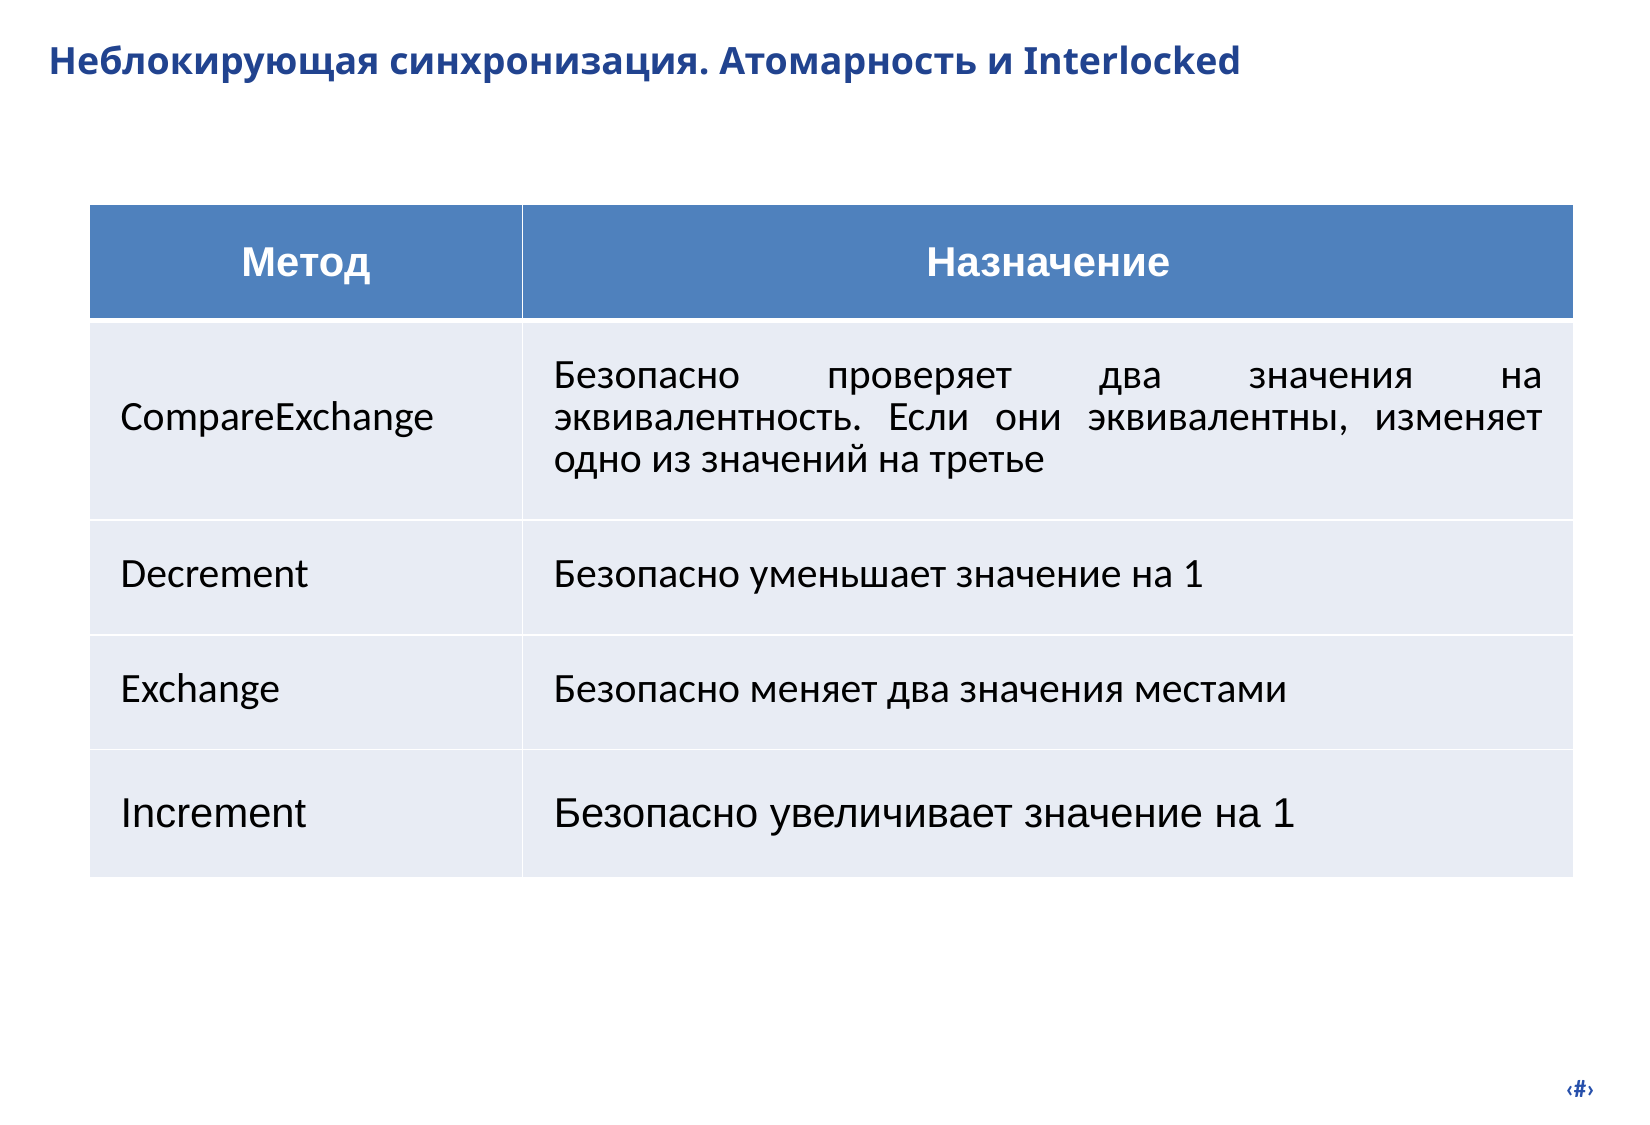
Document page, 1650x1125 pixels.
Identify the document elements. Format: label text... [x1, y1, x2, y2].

table_cell Increment [90, 750, 522, 877]
table_cell Decrement [90, 521, 522, 634]
table_cell Безопасно проверяет два значения на эквивалентность. Если они эквивалентны, изменяет одно из значений на третье [523, 323, 1573, 519]
table_cell Безопасно уменьшает значение на 1 [523, 521, 1573, 634]
table_cell Безопасно меняет два значения местами [523, 636, 1573, 749]
table_cell Exchange [90, 636, 522, 749]
table_header Метод [90, 205, 522, 318]
table_cell Безопасно увеличивает значение на 1 [523, 750, 1573, 877]
title Неблокирующая синхронизация. Атомарность и Interlocked [40, 28, 1617, 90]
table_header Назначение [523, 205, 1573, 318]
table_cell CompareExchange [90, 323, 522, 519]
